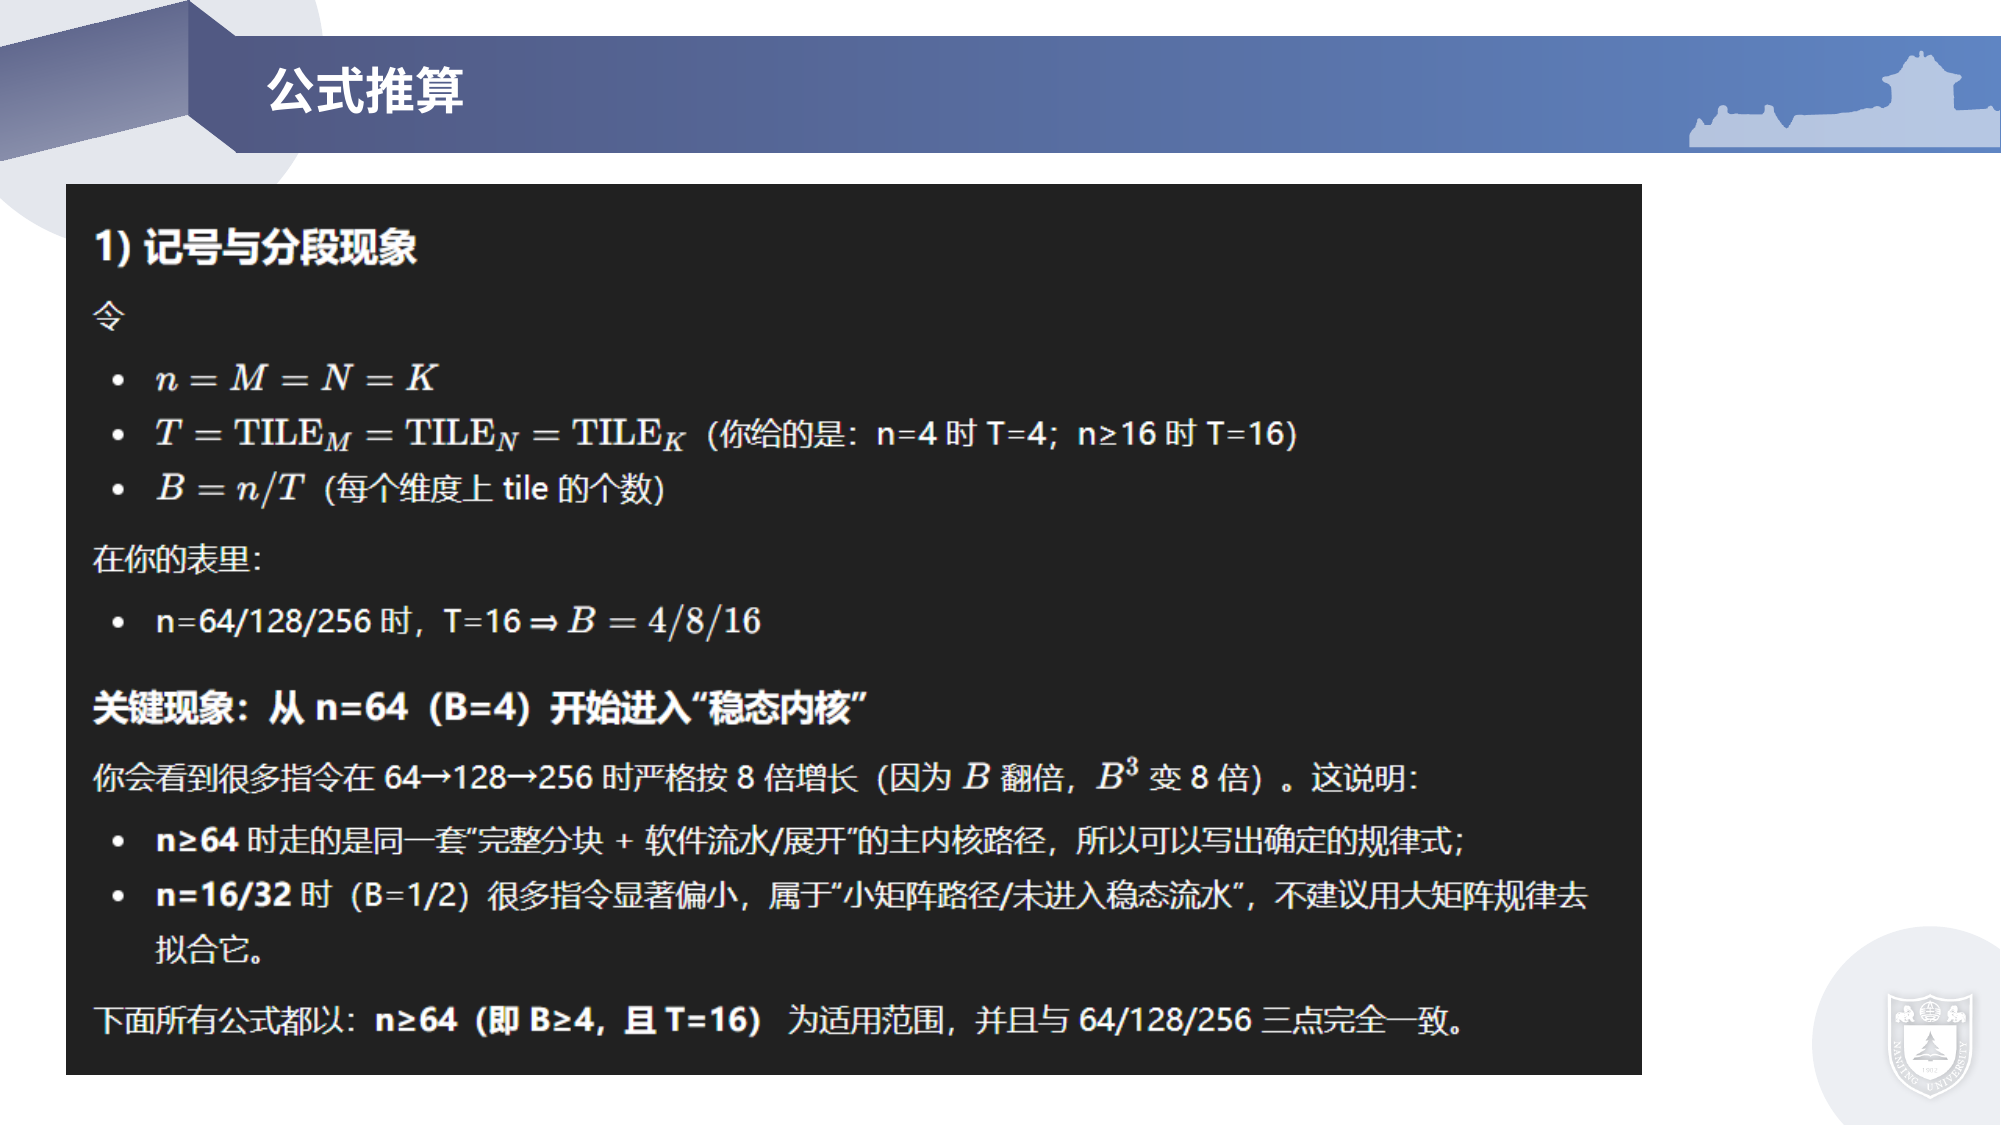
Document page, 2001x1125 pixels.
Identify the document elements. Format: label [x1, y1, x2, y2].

text_box [0, 154, 300, 240]
picture [66, 184, 1642, 1075]
picture [1671, 29, 2000, 164]
text_box [1812, 926, 2000, 1125]
text_box [0, 0, 2000, 154]
